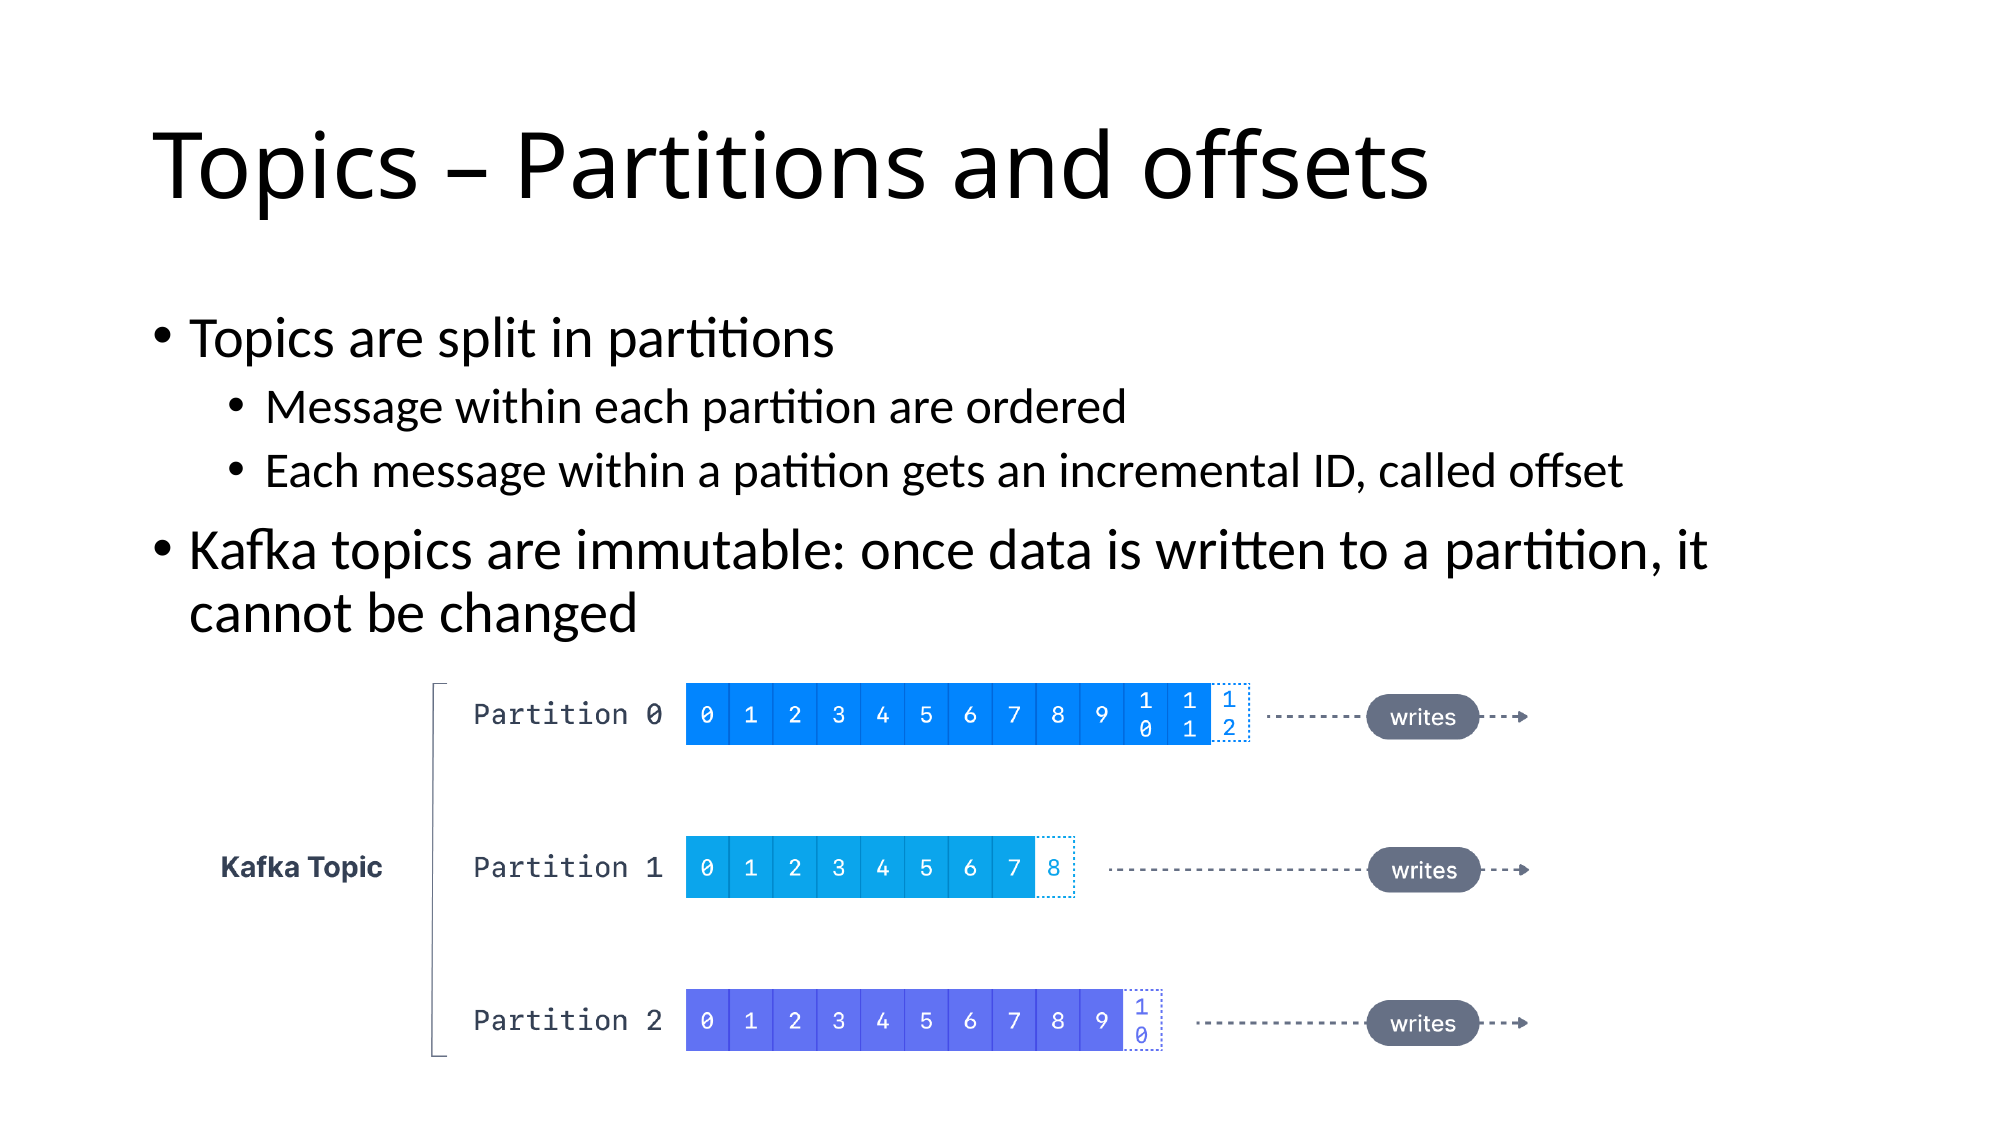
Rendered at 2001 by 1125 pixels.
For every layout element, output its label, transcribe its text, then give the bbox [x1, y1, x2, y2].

list Topics are split in partitions Message within each partition are ordered Each message within a patition gets an incremental ID, called offset Kafka topics are immutable: once data is written to a partition, it cannot be changed [137, 299, 1863, 1014]
picture [191, 654, 1557, 1085]
title Topics – Partitions and offsets [137, 59, 1863, 278]
